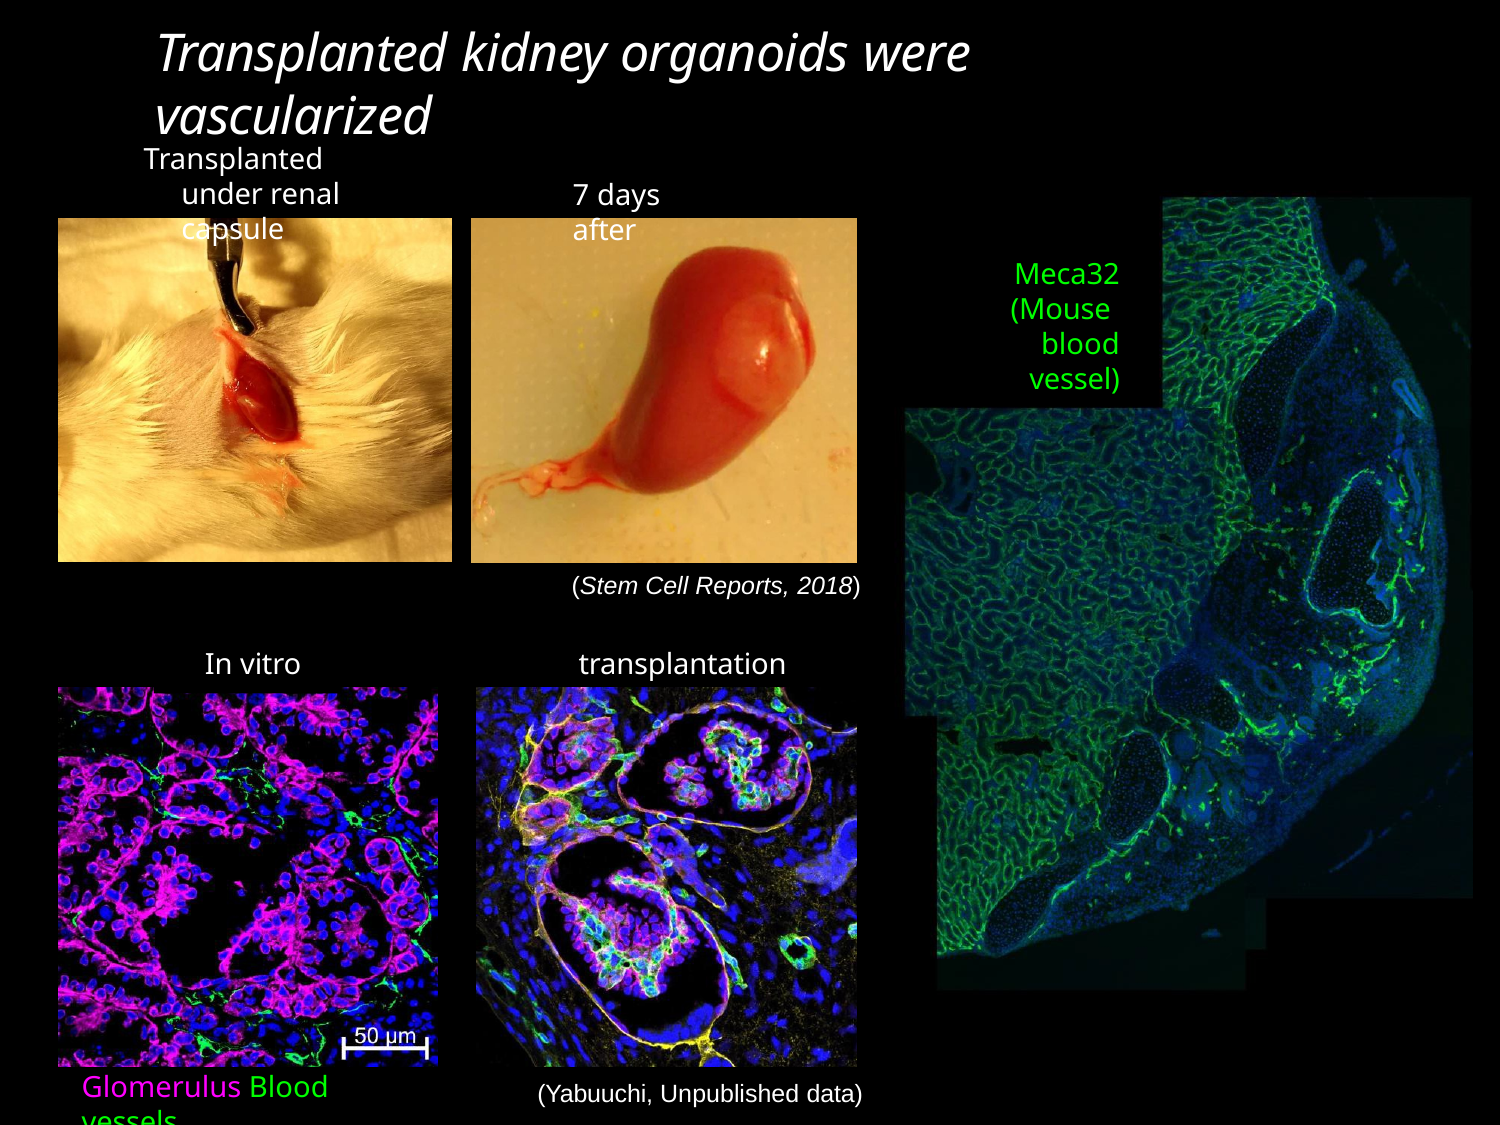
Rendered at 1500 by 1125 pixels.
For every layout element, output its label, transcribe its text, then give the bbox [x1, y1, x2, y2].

text_box 7 days after [570, 174, 721, 217]
text_box (Yabuuchi, Unpublished data) [535, 1075, 866, 1107]
picture [470, 218, 857, 563]
text_box (Stem Cell Reports, 2018) [569, 567, 863, 599]
picture [58, 218, 452, 563]
text_box Transplanted under renal capsule [141, 138, 381, 216]
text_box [57, 636, 438, 1067]
picture [476, 687, 857, 1067]
picture [870, 106, 1473, 1067]
text_box transplantation [546, 636, 793, 681]
title Transplanted kidney organoids were vascularized [153, 16, 1178, 208]
text_box Glomerulus Blood vessels [79, 1074, 396, 1125]
